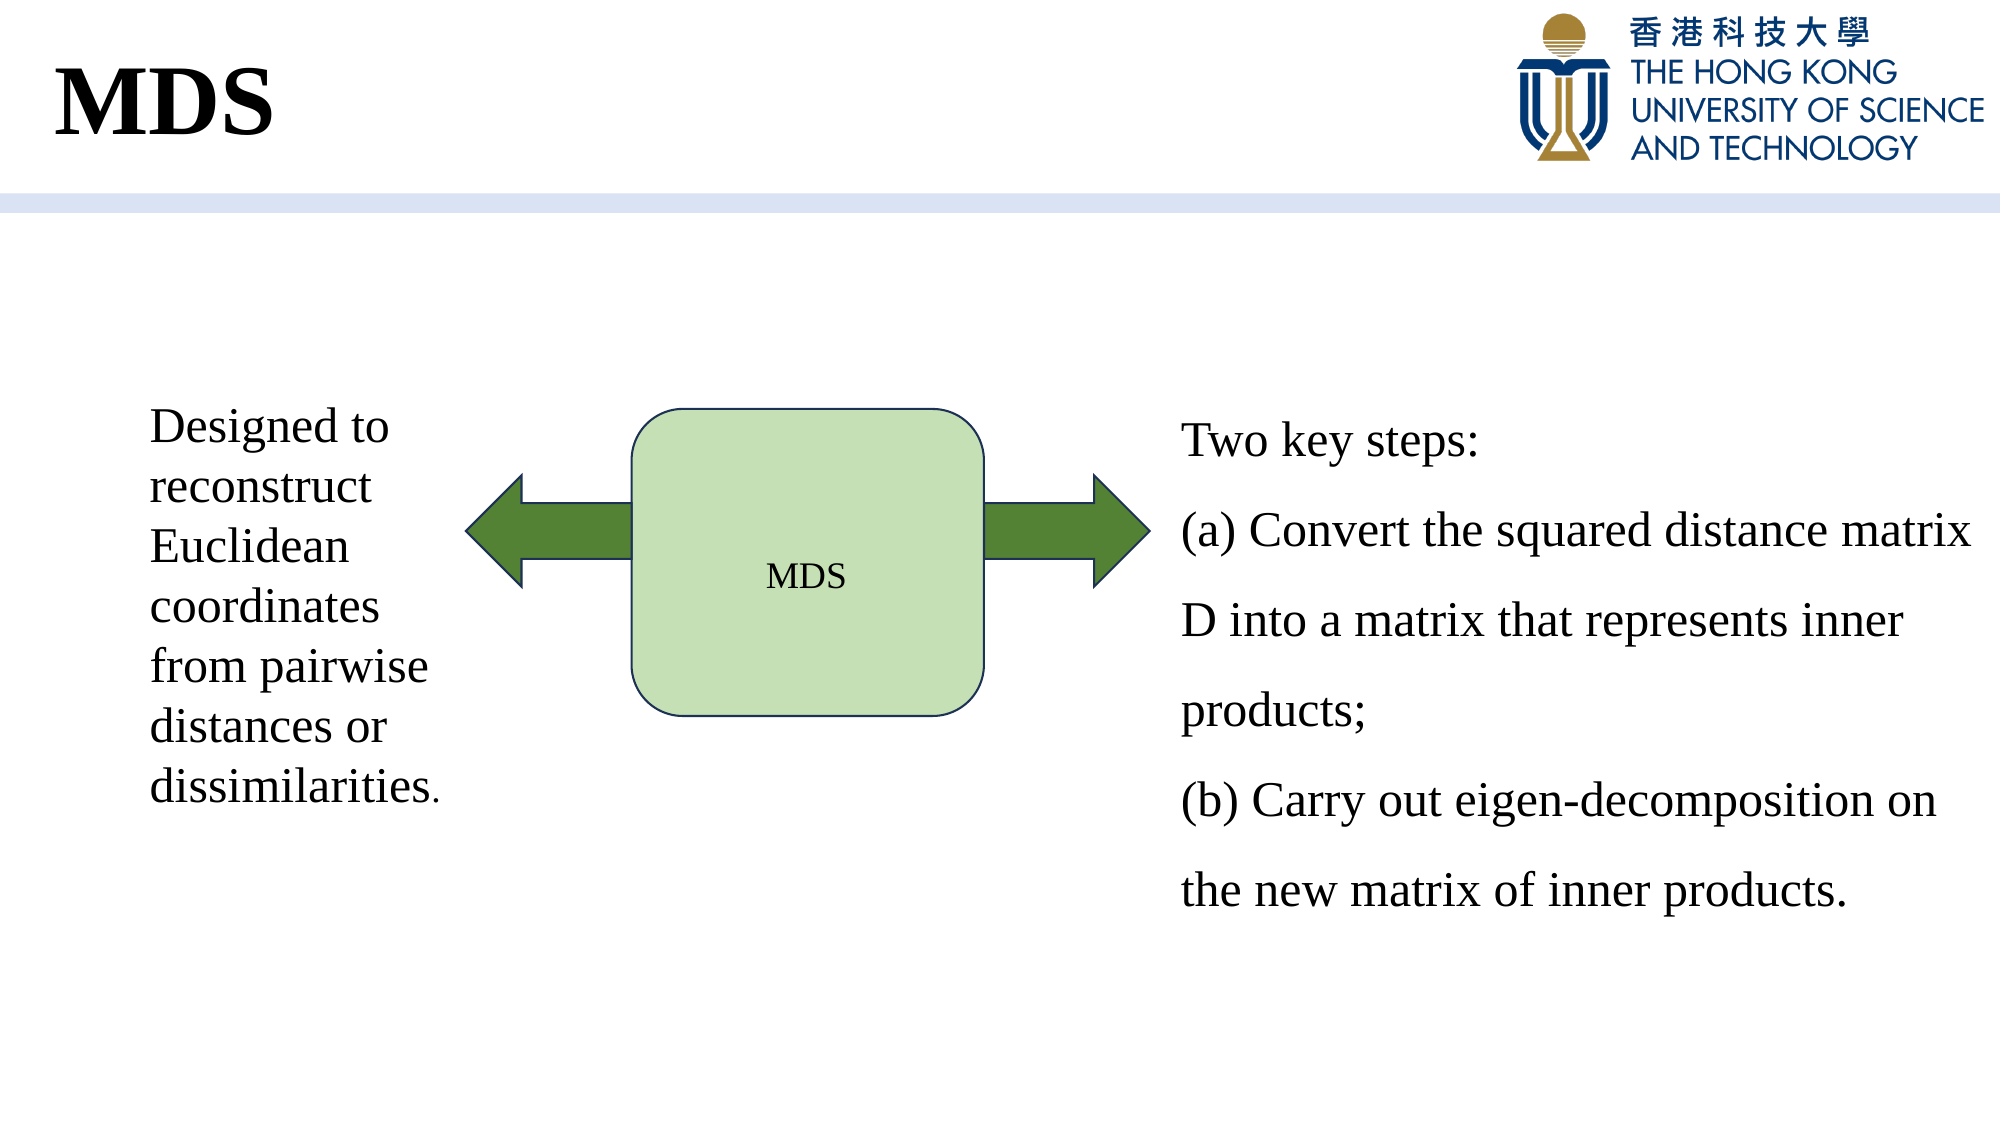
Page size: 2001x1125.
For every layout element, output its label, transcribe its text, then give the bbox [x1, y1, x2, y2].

text_box [0, 192, 2000, 214]
text_box [464, 472, 633, 590]
text_box MDS [630, 407, 985, 718]
text_box MDS [39, 26, 490, 162]
text_box Two key steps: (a) Convert the squared distance matrix D into a matrix that represents inner products; (b) Carry out eigen-decomposition on the new matrix of inner products. [1166, 369, 2000, 969]
text_box Designed to reconstruct Euclidean coordinates from pairwise distances or dissimilarities. [134, 384, 500, 865]
picture [1514, 12, 1986, 164]
text_box [983, 472, 1152, 590]
